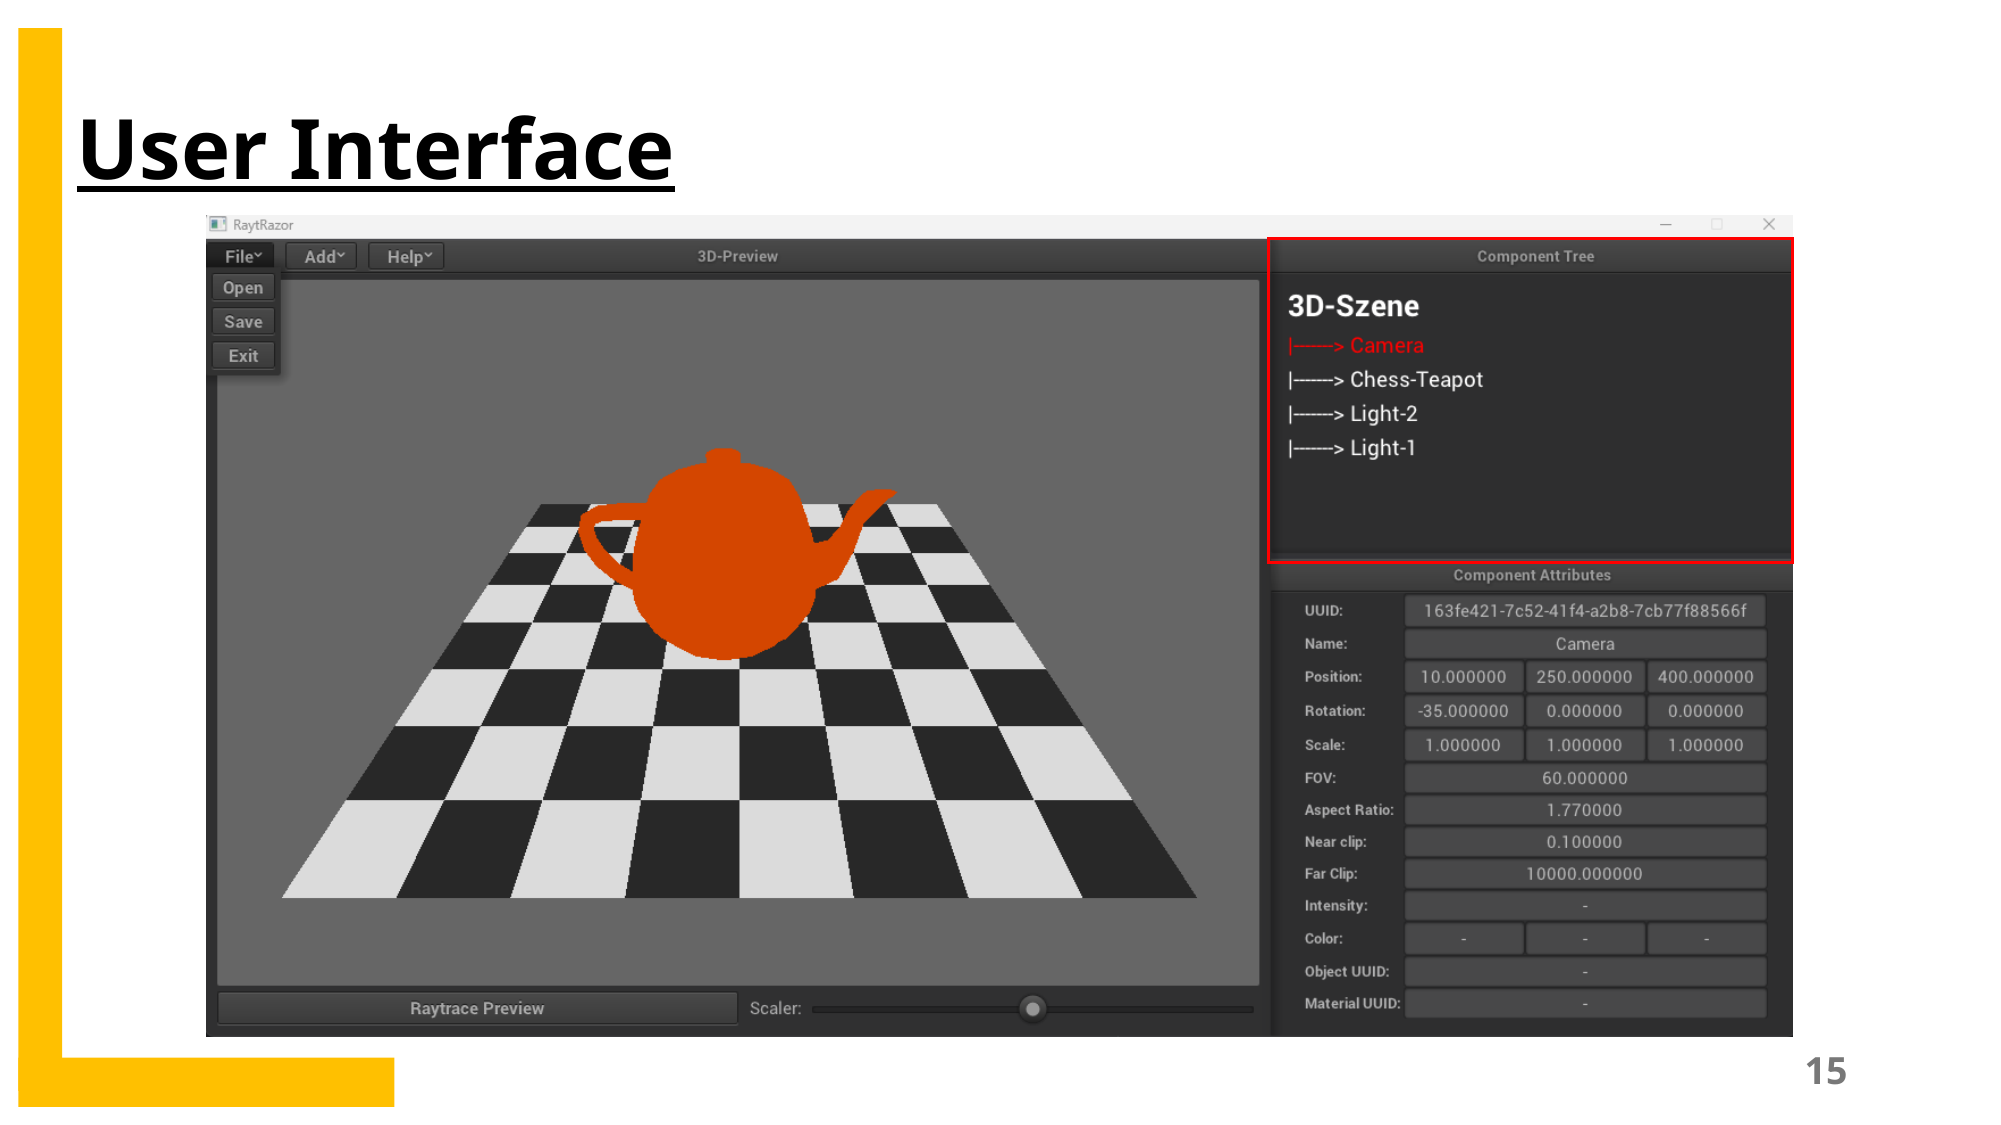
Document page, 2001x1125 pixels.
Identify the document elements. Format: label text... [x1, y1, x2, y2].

text_box User Interface [62, 88, 992, 204]
text_box [17, 1056, 396, 1108]
slide_number 15 [1412, 1042, 1863, 1103]
text_box [17, 26, 64, 1056]
picture [205, 215, 1794, 1037]
